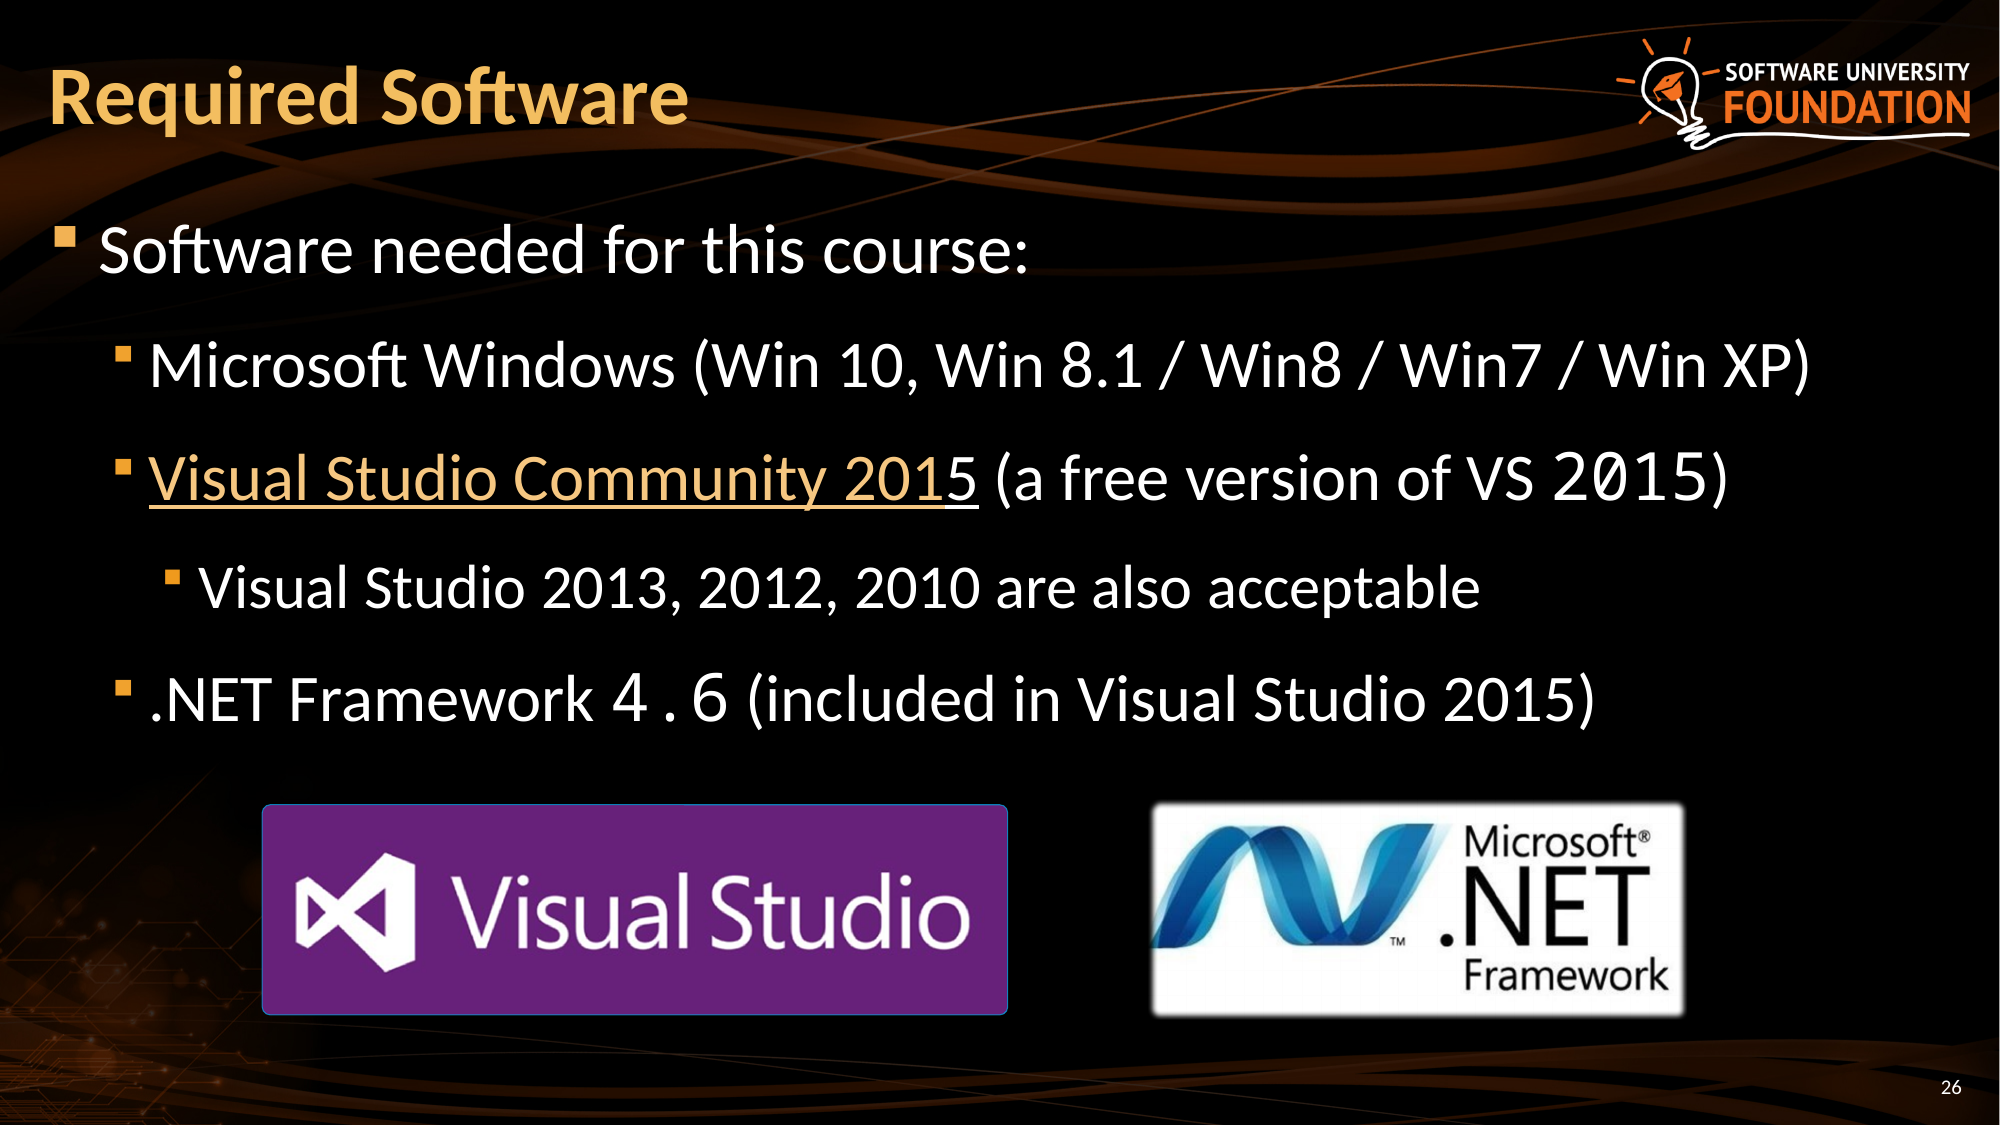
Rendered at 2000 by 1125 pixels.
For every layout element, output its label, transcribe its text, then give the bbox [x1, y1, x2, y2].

list Software needed for this course: Microsoft Windows (Win 10, Win 8.1 / Win8 / Win7 / Win XP) Visual Studio Community 2015 (a free version of VS 2015) Visual Studio 2013, 2012, 2010 are also acceptable .NET Framework 4.6 (included in Visual Studio 2015) [31, 188, 1968, 1103]
title Required Software [30, 6, 1602, 189]
picture [0, 0, 2000, 1125]
